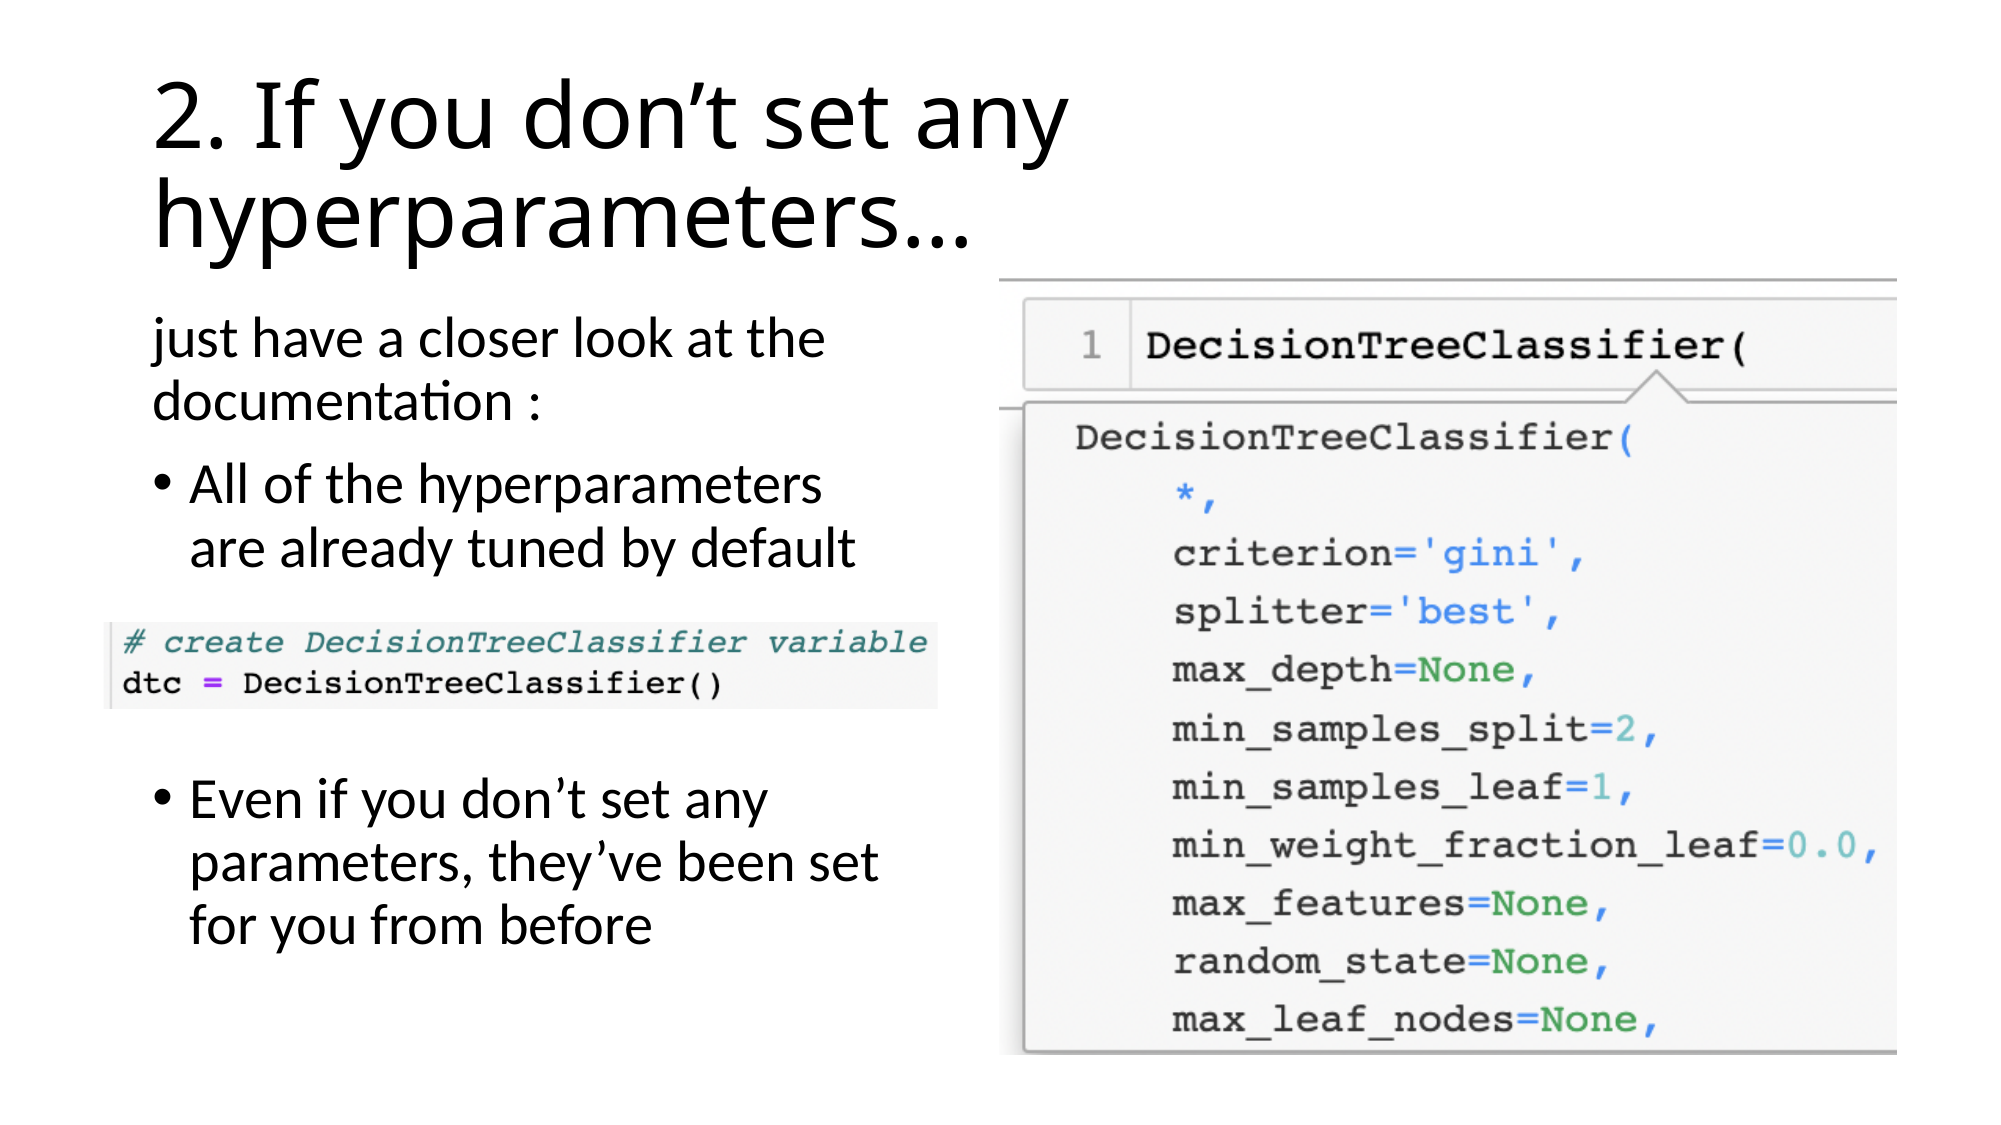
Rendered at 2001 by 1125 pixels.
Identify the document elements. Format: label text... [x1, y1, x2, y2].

list just have a closer look at the documentation : All of the hyperparameters are already tuned by default Even if you don’t set any parameters, they’ve been set for you from before [137, 709, 914, 1014]
list just have a closer look at the documentation : All of the hyperparameters are already tuned by default Even if you don’t set any parameters, they’ve been set for you from before [137, 299, 914, 622]
picture [103, 622, 938, 709]
picture [999, 277, 1897, 1055]
title 2. If you don’t set any hyperparameters… [137, 59, 1863, 278]
